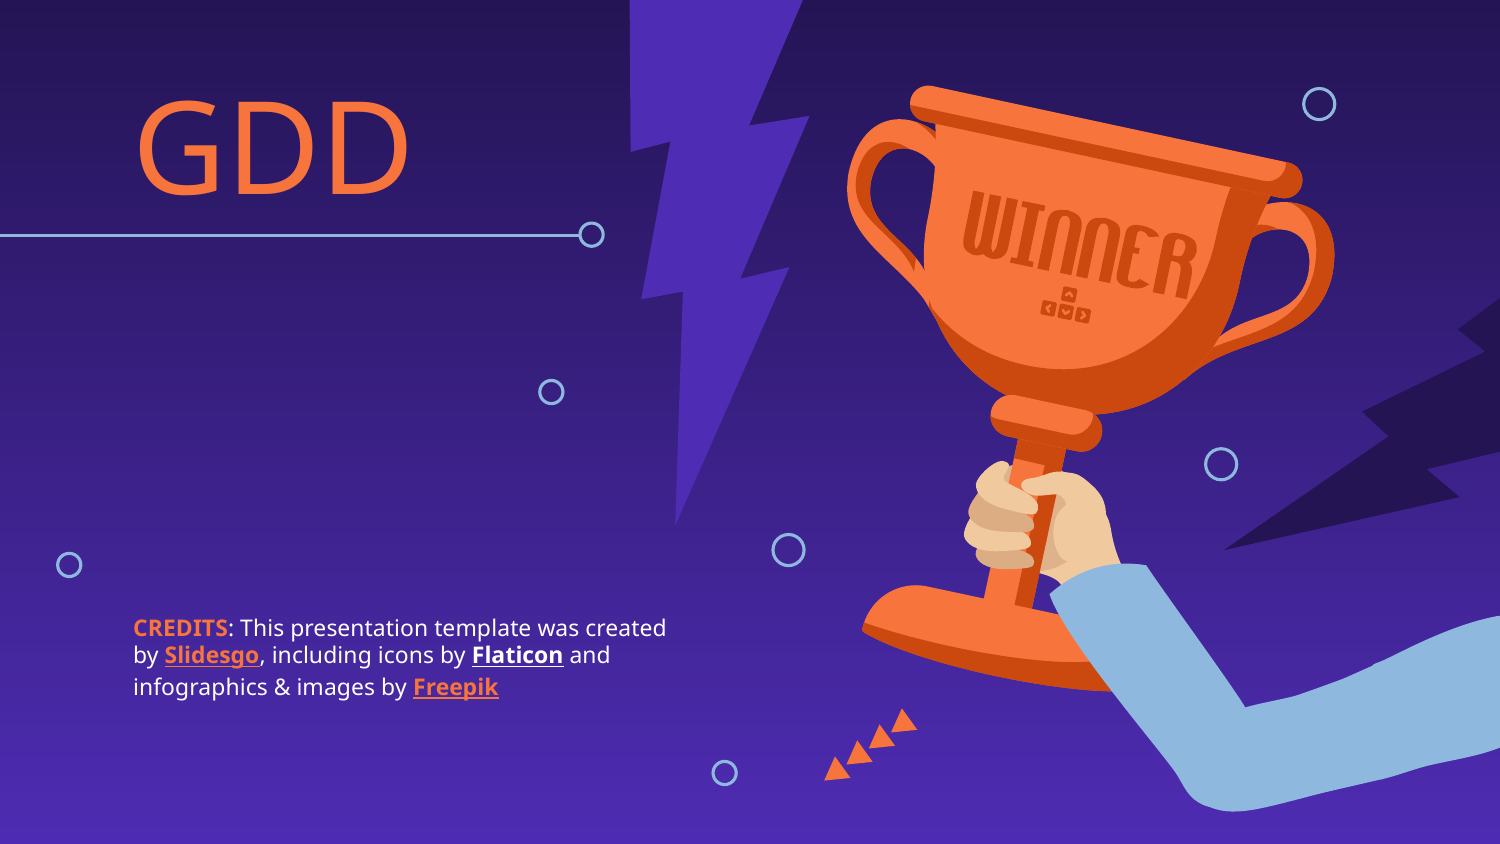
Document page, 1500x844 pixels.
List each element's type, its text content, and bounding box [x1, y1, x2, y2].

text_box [837, 85, 1500, 844]
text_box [57, 88, 1335, 792]
title GDD [116, 79, 750, 86]
